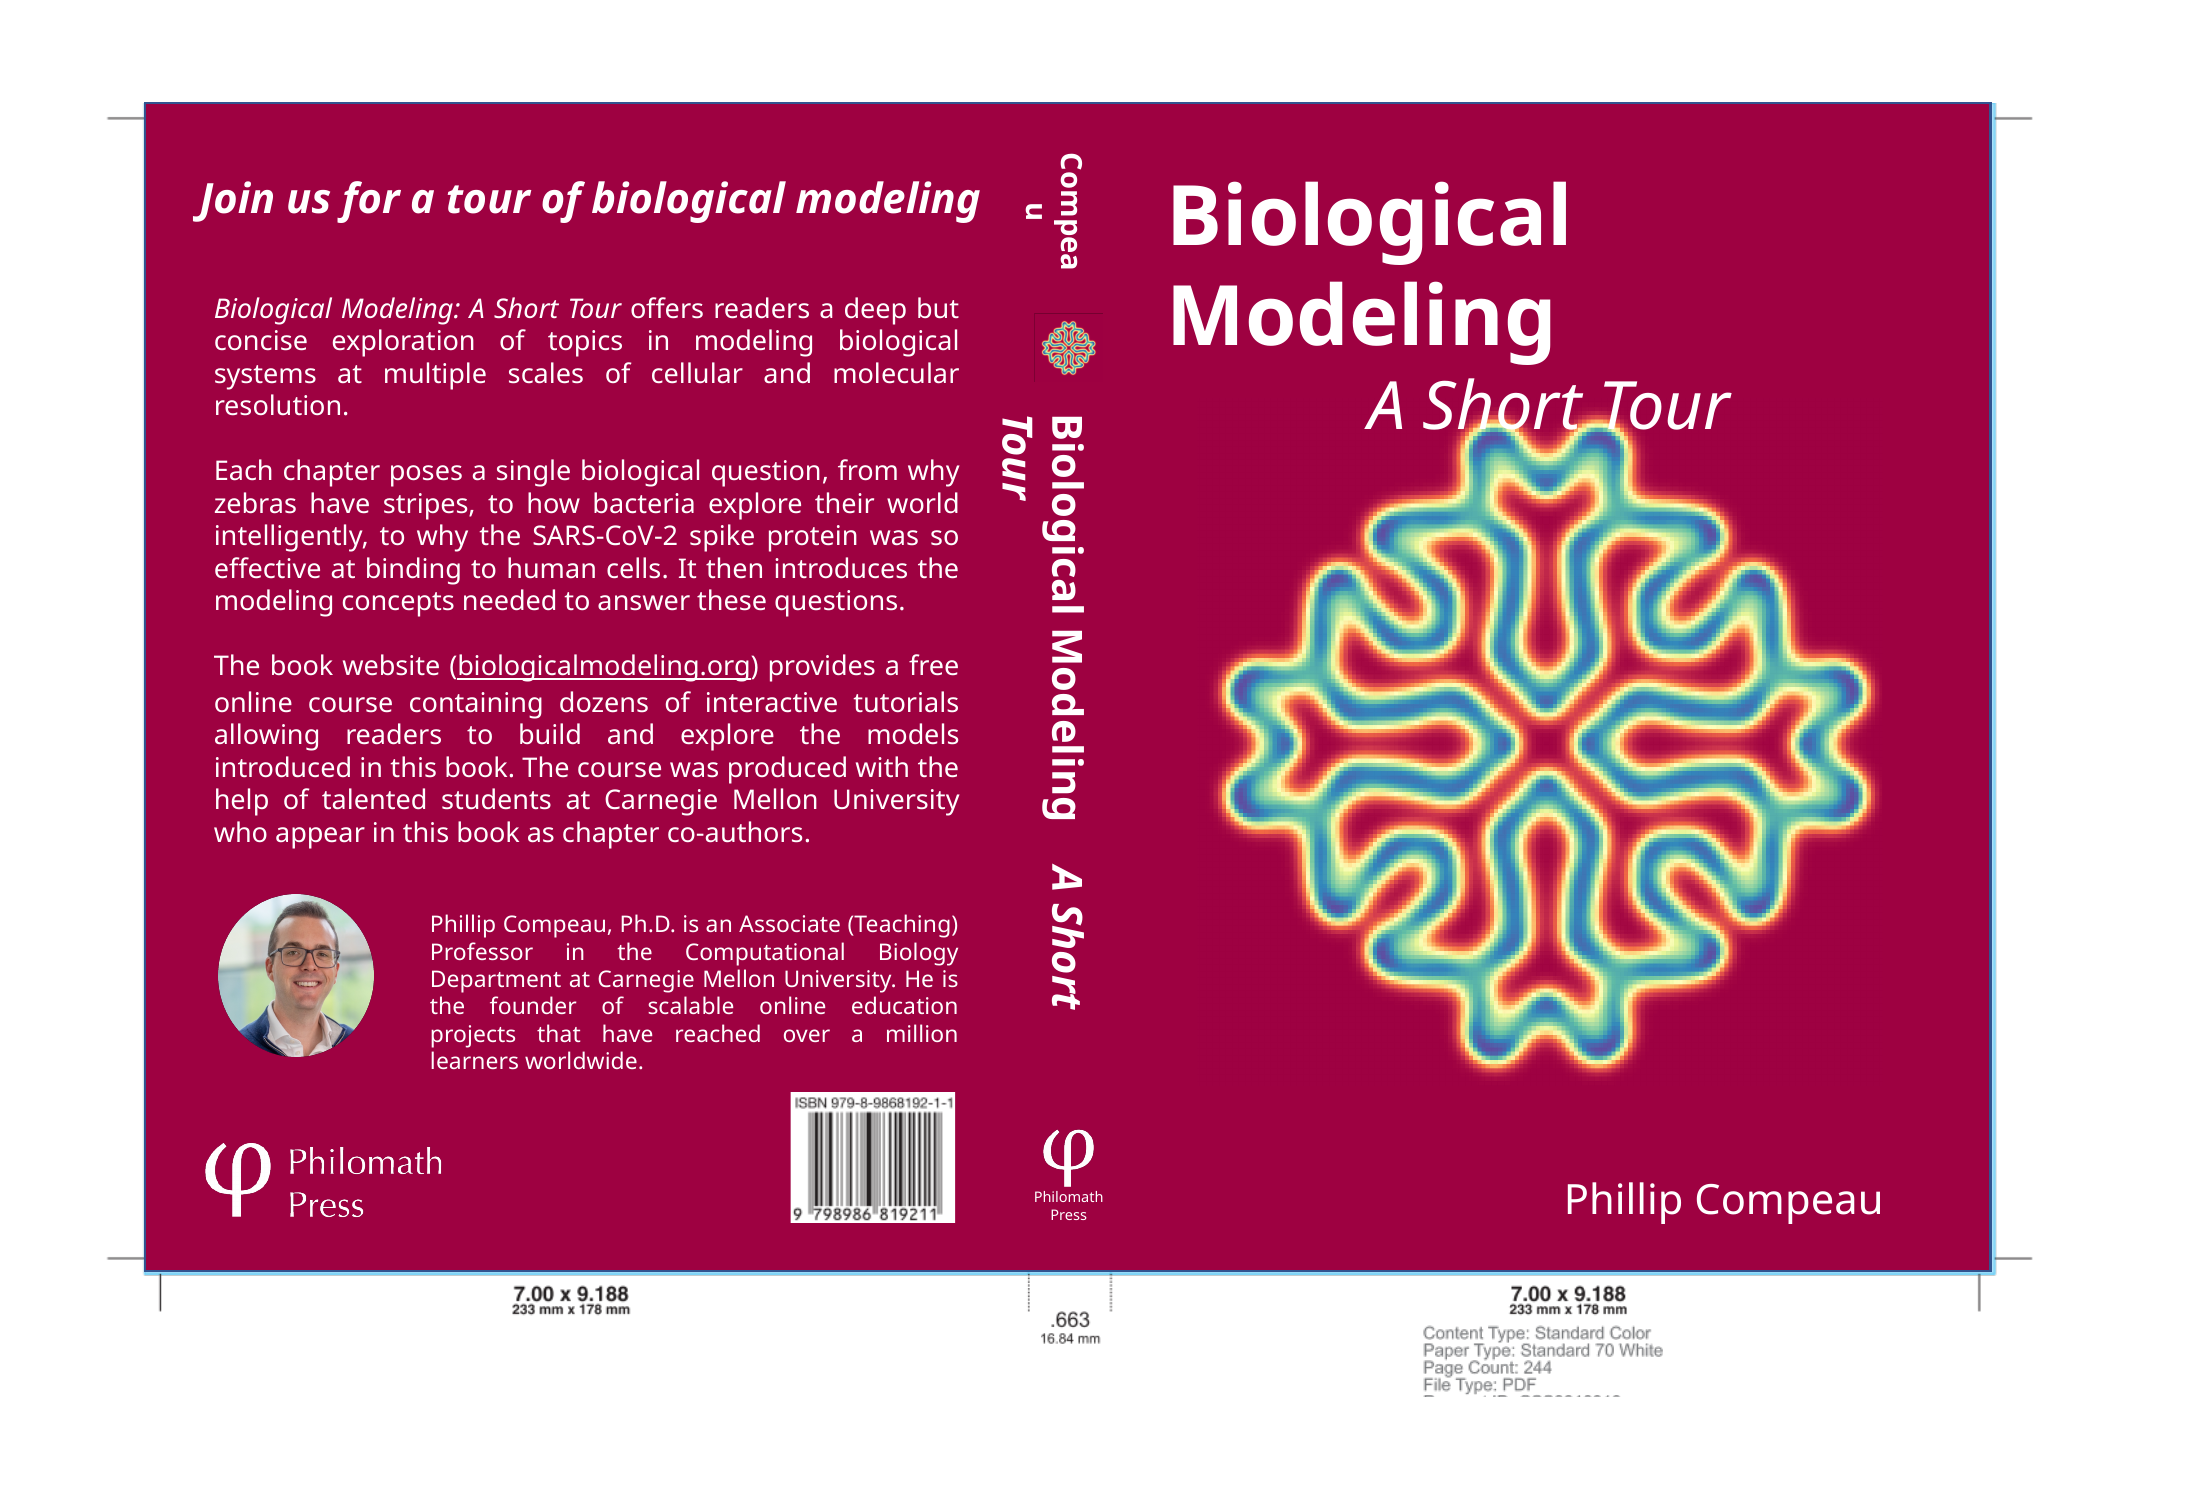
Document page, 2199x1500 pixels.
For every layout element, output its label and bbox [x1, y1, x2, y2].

picture [0, 103, 2178, 1397]
